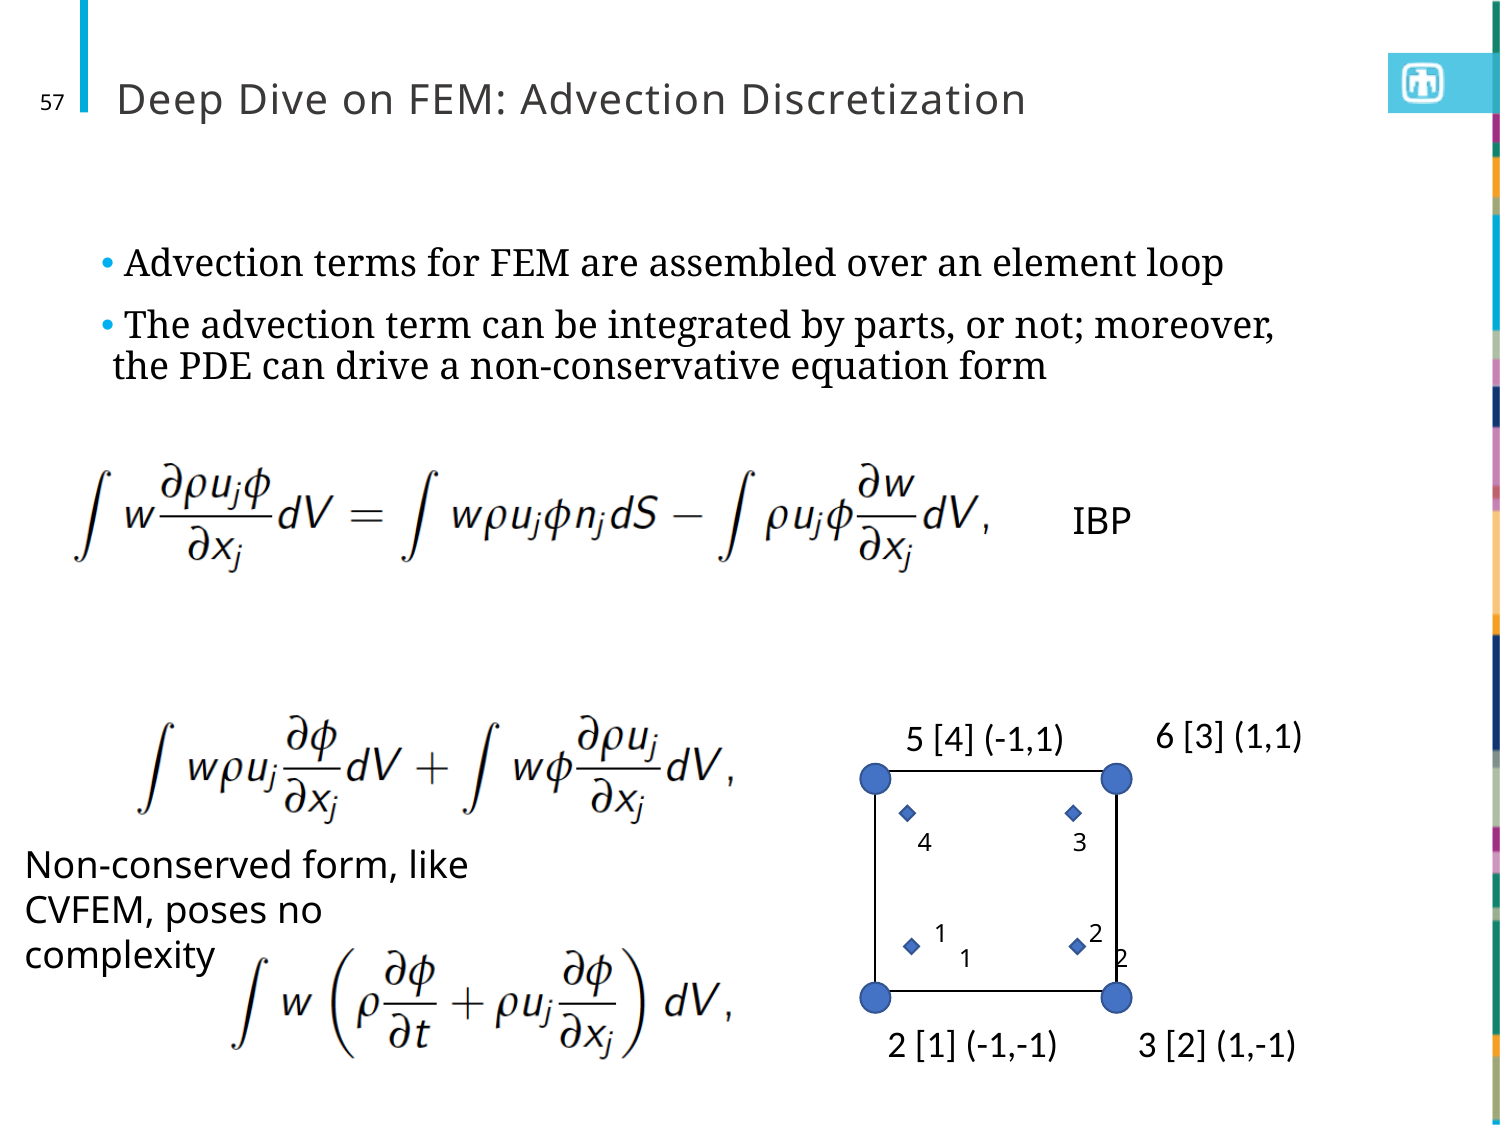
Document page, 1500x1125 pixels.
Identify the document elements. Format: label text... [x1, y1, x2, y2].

text_box IBP [1057, 489, 1148, 550]
picture [19, 437, 1034, 604]
picture [151, 924, 811, 1074]
slide_number 57 [7, 73, 80, 133]
picture [1493, 330, 1499, 1120]
picture [1493, 1, 1500, 215]
list Advection terms for FEM are assembled over an element loop The advection term can be integrated by parts, or not; moreover, the PDE can drive a non-conservative equation form [101, 236, 1339, 1060]
picture [104, 689, 764, 845]
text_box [859, 703, 1321, 1074]
title Deep Dive on FEM: Advection Discretization [101, 36, 1339, 131]
picture [1401, 62, 1445, 104]
text_box Non-conserved form, like CVFEM, poses no complexity [9, 834, 513, 984]
